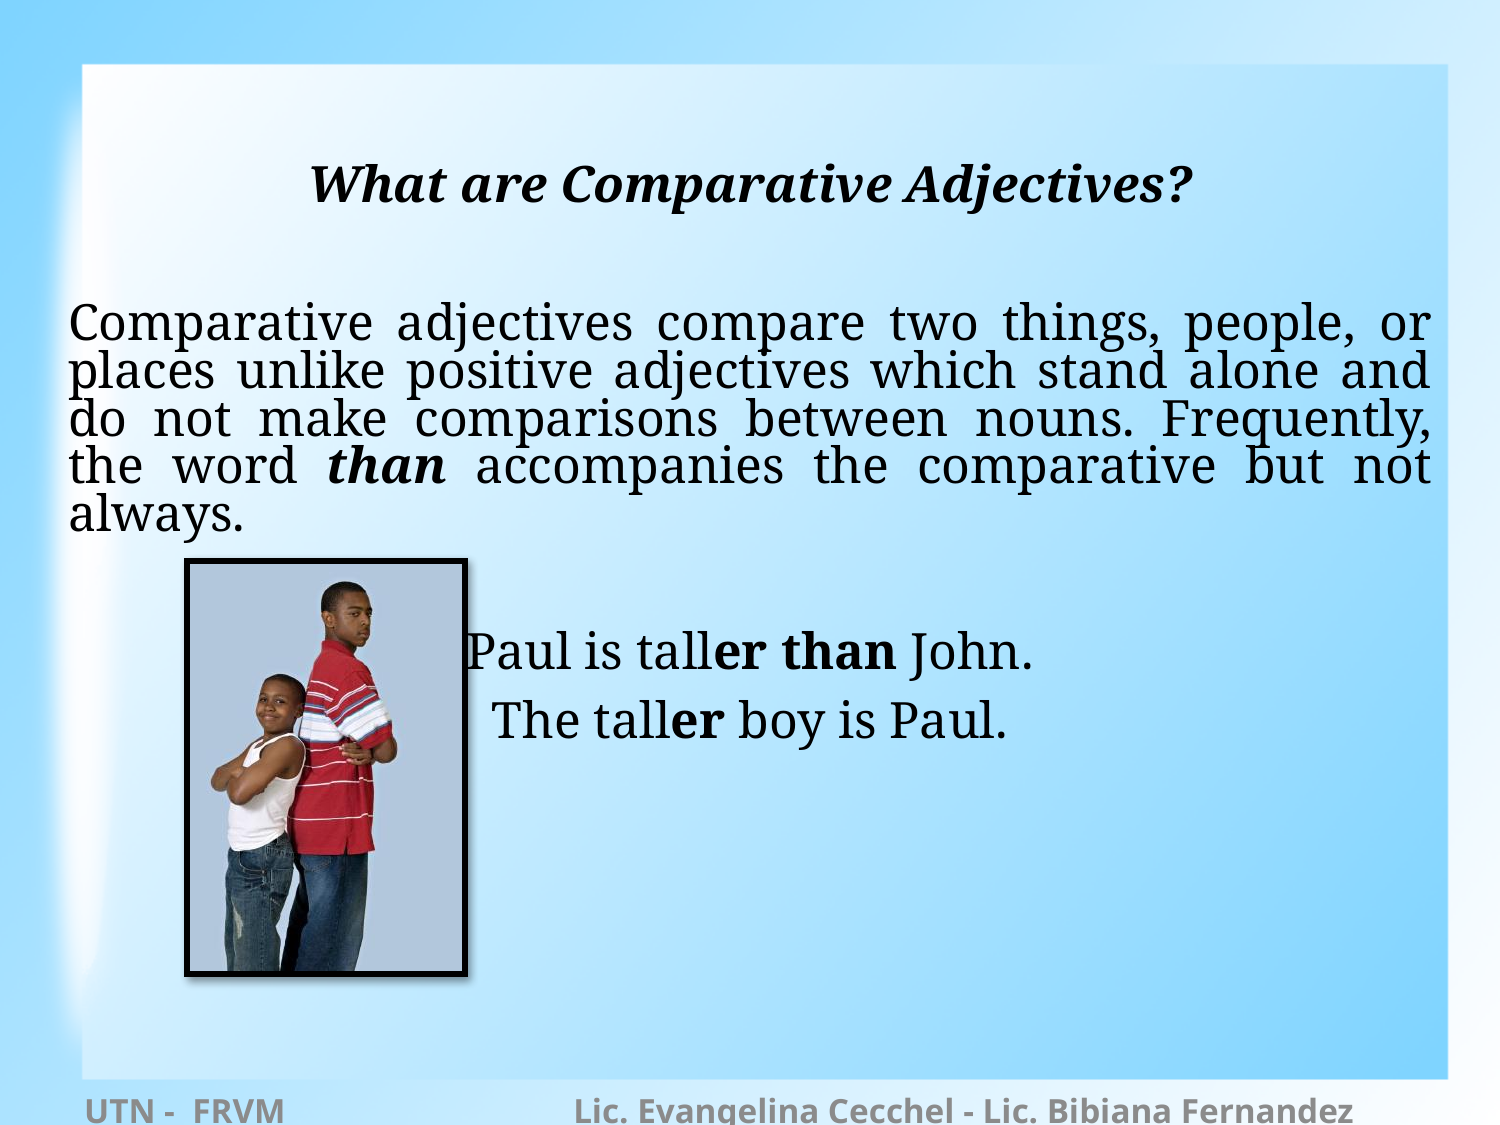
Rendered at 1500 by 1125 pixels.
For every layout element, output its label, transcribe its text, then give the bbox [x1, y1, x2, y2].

picture [190, 564, 462, 972]
footer UTN - FRVM Lic. Evangelina Cecchel - Lic. Bibiana Fernandez [0, 1070, 1444, 1125]
subtitle What are Comparative Adjectives? Comparative adjectives compare two things, people, or places unlike positive adjectives which stand alone and do not make comparisons between nouns. Frequently, the word than accompanies the comparative but not always. Paul is taller than John. The taller boy is Paul. [53, 156, 1447, 972]
